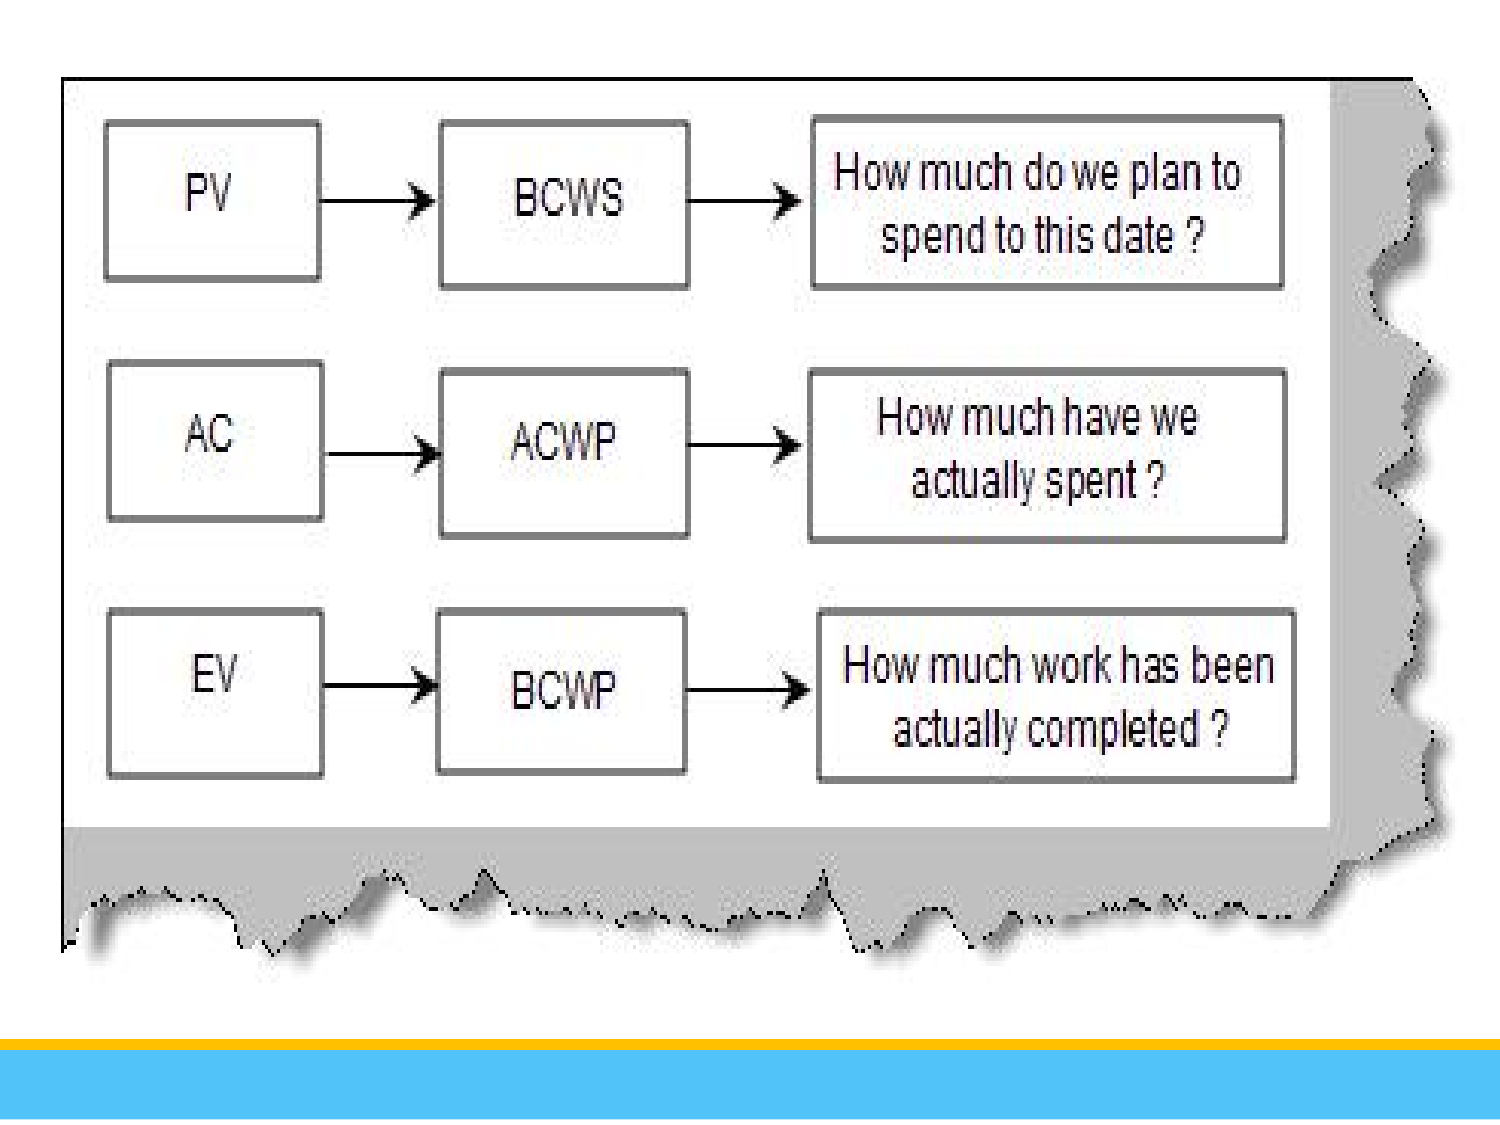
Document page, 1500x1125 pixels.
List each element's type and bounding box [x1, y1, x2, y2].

picture [60, 77, 1466, 983]
